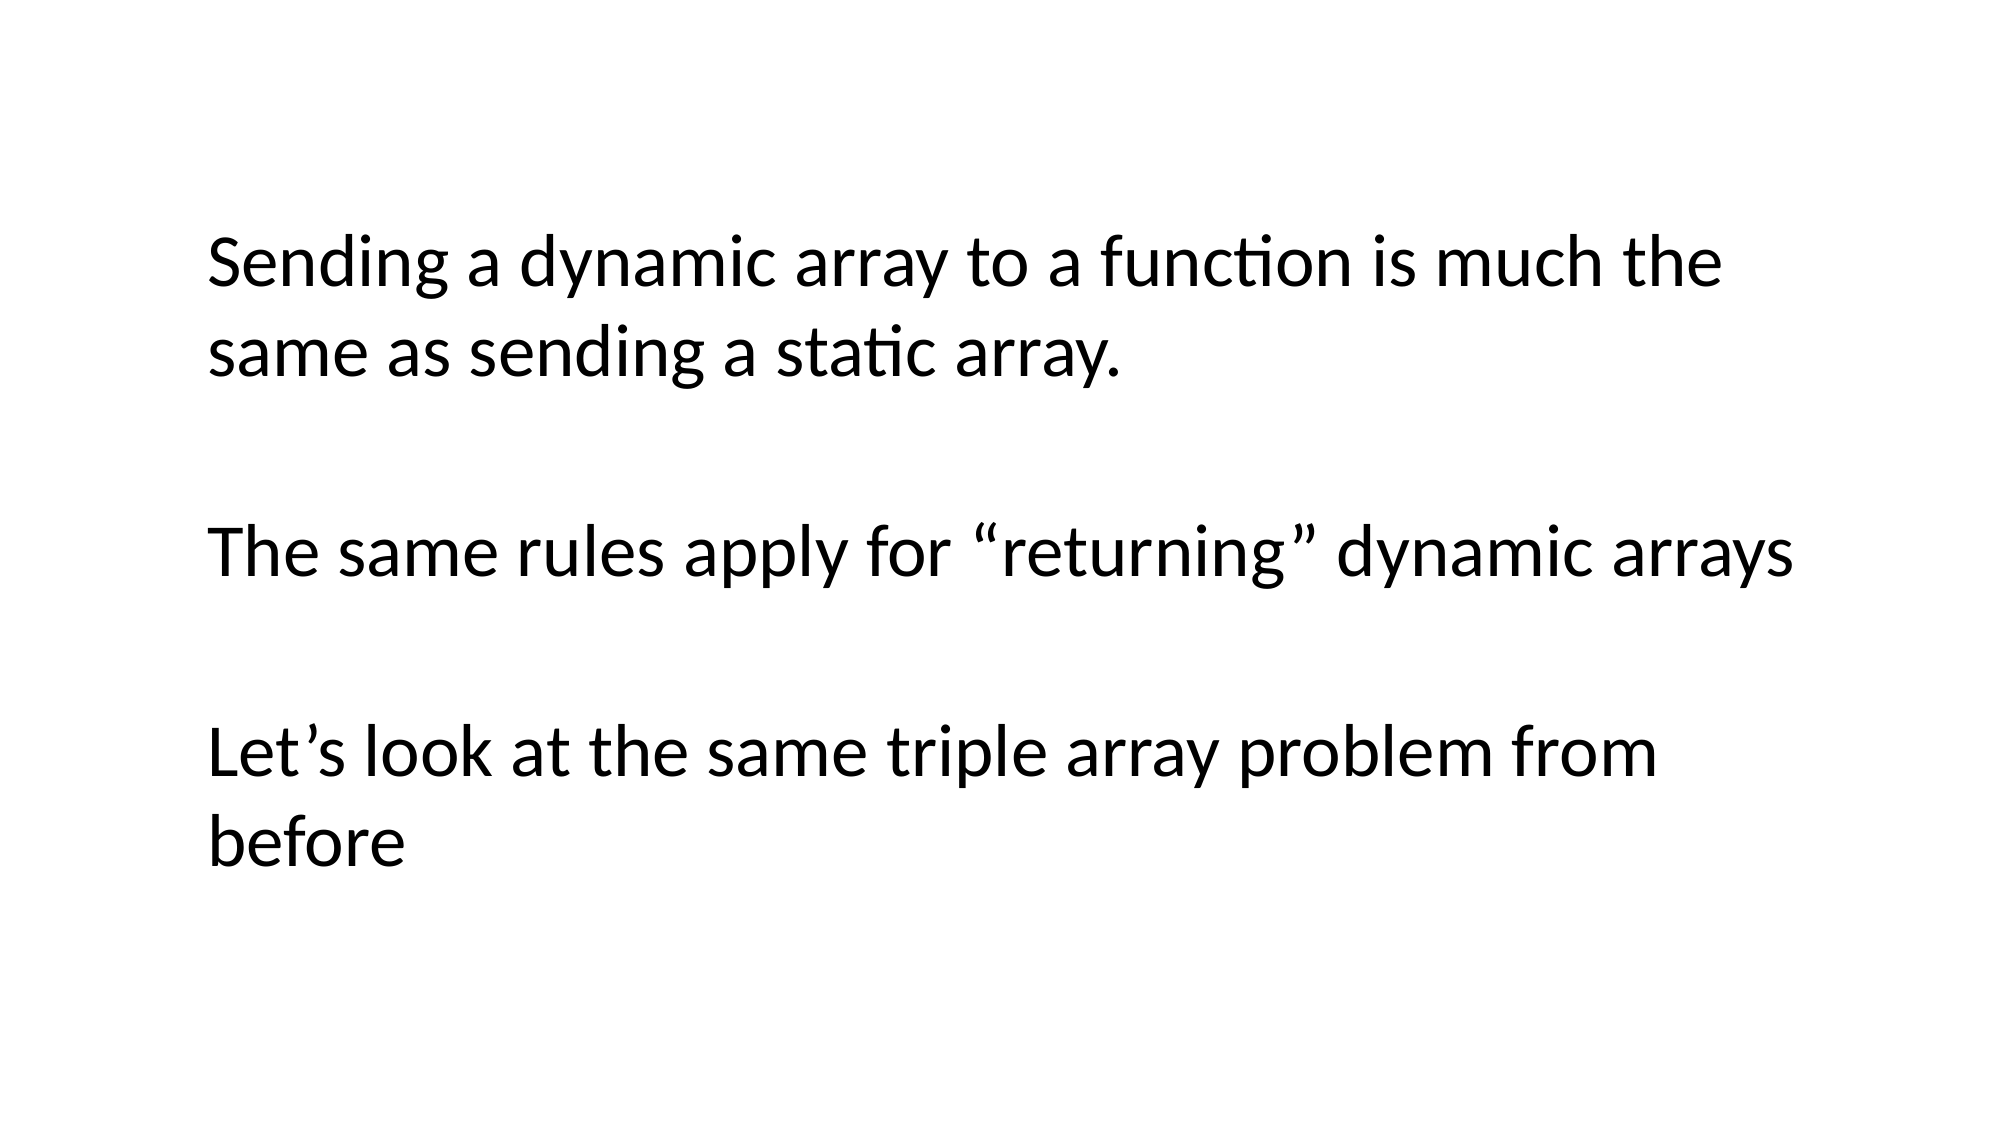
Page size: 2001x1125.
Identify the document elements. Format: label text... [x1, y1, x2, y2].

text_box Sending a dynamic array to a function is much the same as sending a static array. [192, 203, 1891, 399]
text_box The same rules apply for “returning” dynamic arrays [192, 494, 1891, 599]
text_box Let’s look at the same triple array problem from before [192, 693, 1891, 889]
